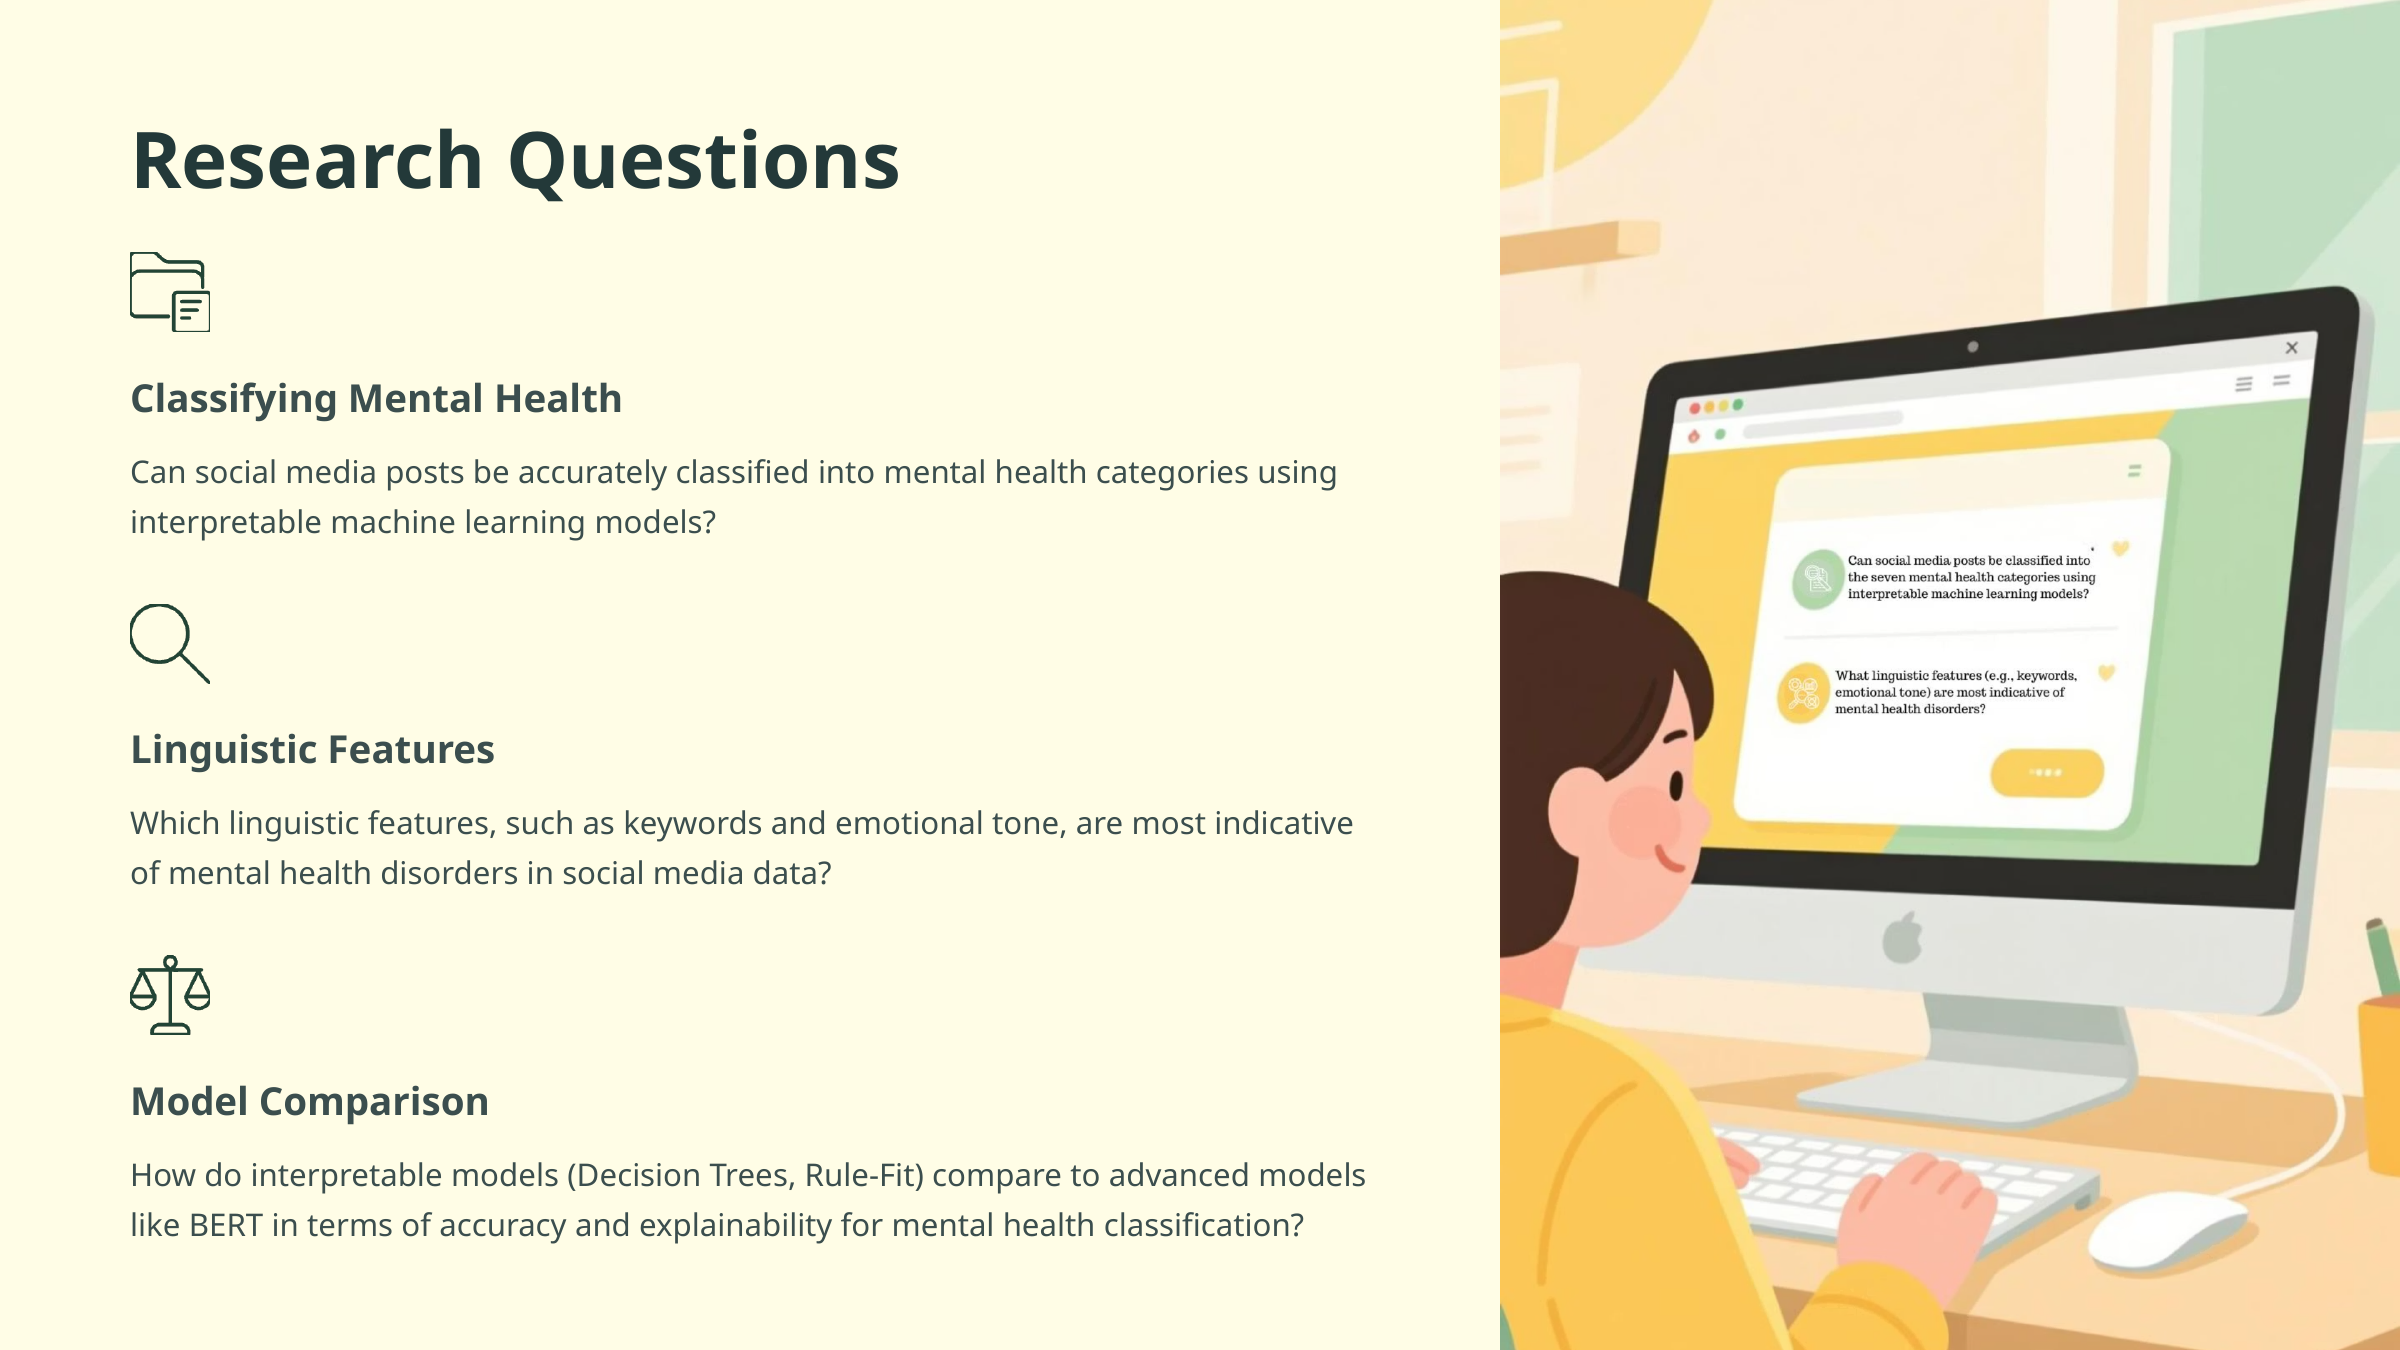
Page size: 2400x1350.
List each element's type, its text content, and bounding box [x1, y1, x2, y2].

text_box Which linguistic features, such as keywords and emotional tone, are most indicative of mental health disorders in social media data? [130, 791, 1370, 893]
picture [1499, 0, 2400, 1350]
text_box Classifying Mental Health [130, 371, 686, 421]
picture [130, 955, 210, 1035]
text_box Can social media posts be accurately classified into mental health categories using interpretable machine learning models? [130, 439, 1370, 541]
text_box How do interpretable models (Decision Trees, Rule-Fit) compare to advanced models like BERT in terms of accuracy and explainability for mental health classification? [130, 1142, 1370, 1244]
text_box Research Questions [130, 106, 1002, 206]
text_box Linguistic Features [130, 722, 539, 773]
picture [130, 252, 210, 332]
picture [130, 604, 210, 684]
text_box Model Comparison [130, 1074, 547, 1124]
